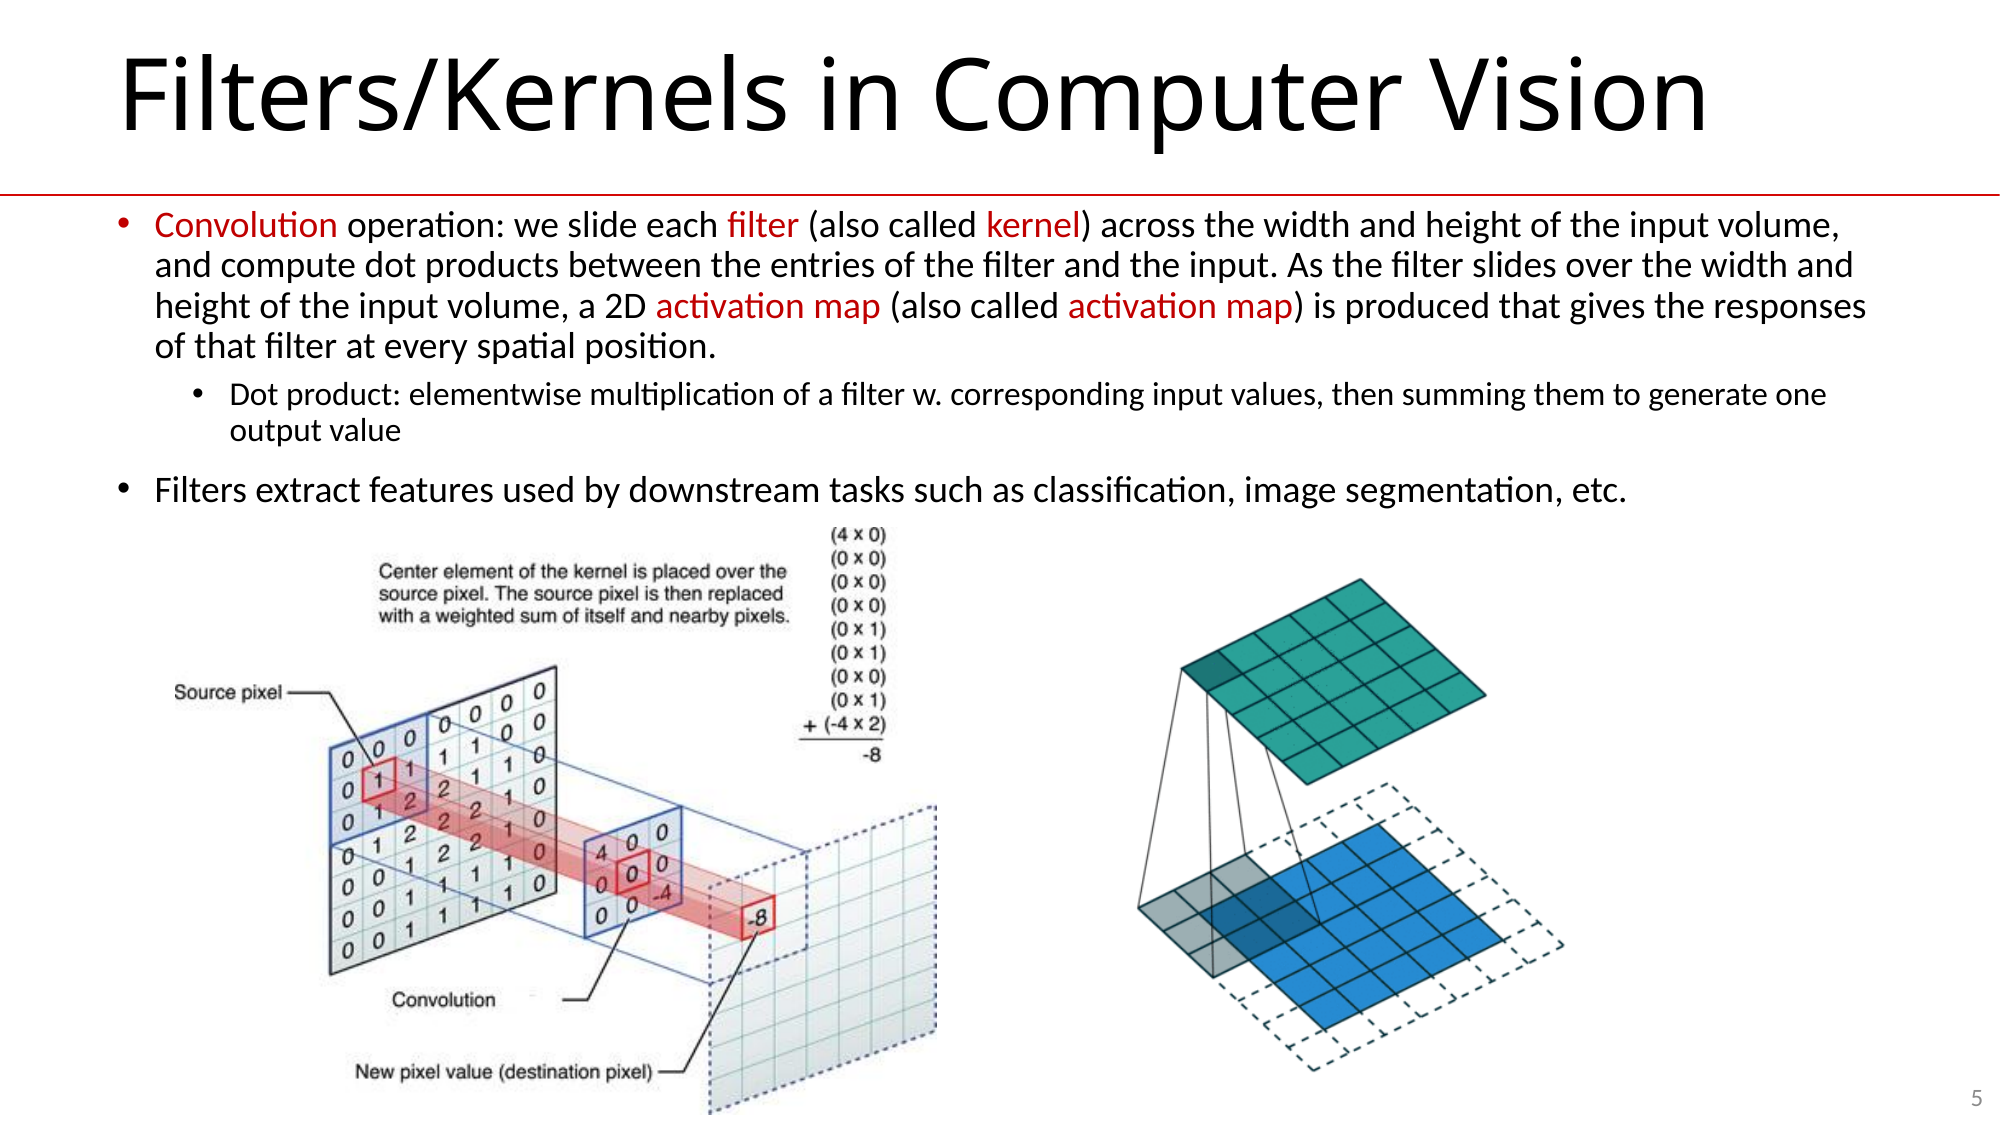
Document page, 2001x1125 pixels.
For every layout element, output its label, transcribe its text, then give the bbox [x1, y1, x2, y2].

list Convolution operation: we slide each filter (also called kernel) across the width and height of the input volume, and compute dot products between the entries of the filter and the input. As the filter slides over the width and height of the input volume, a 2D activation map (also called activation map) is produced that gives the responses of that filter at every spatial position. Dot product: elementwise multiplication of a filter w. corresponding input values, then summing them to generate one output value Filters extract features used by downstream tasks such as classification, image segmentation, etc. [102, 197, 1888, 1125]
title Filters/Kernels in Computer Vision [102, 10, 1899, 186]
slide_number 5 [1548, 1066, 1999, 1125]
picture [1112, 553, 1590, 1097]
picture [175, 527, 937, 1115]
